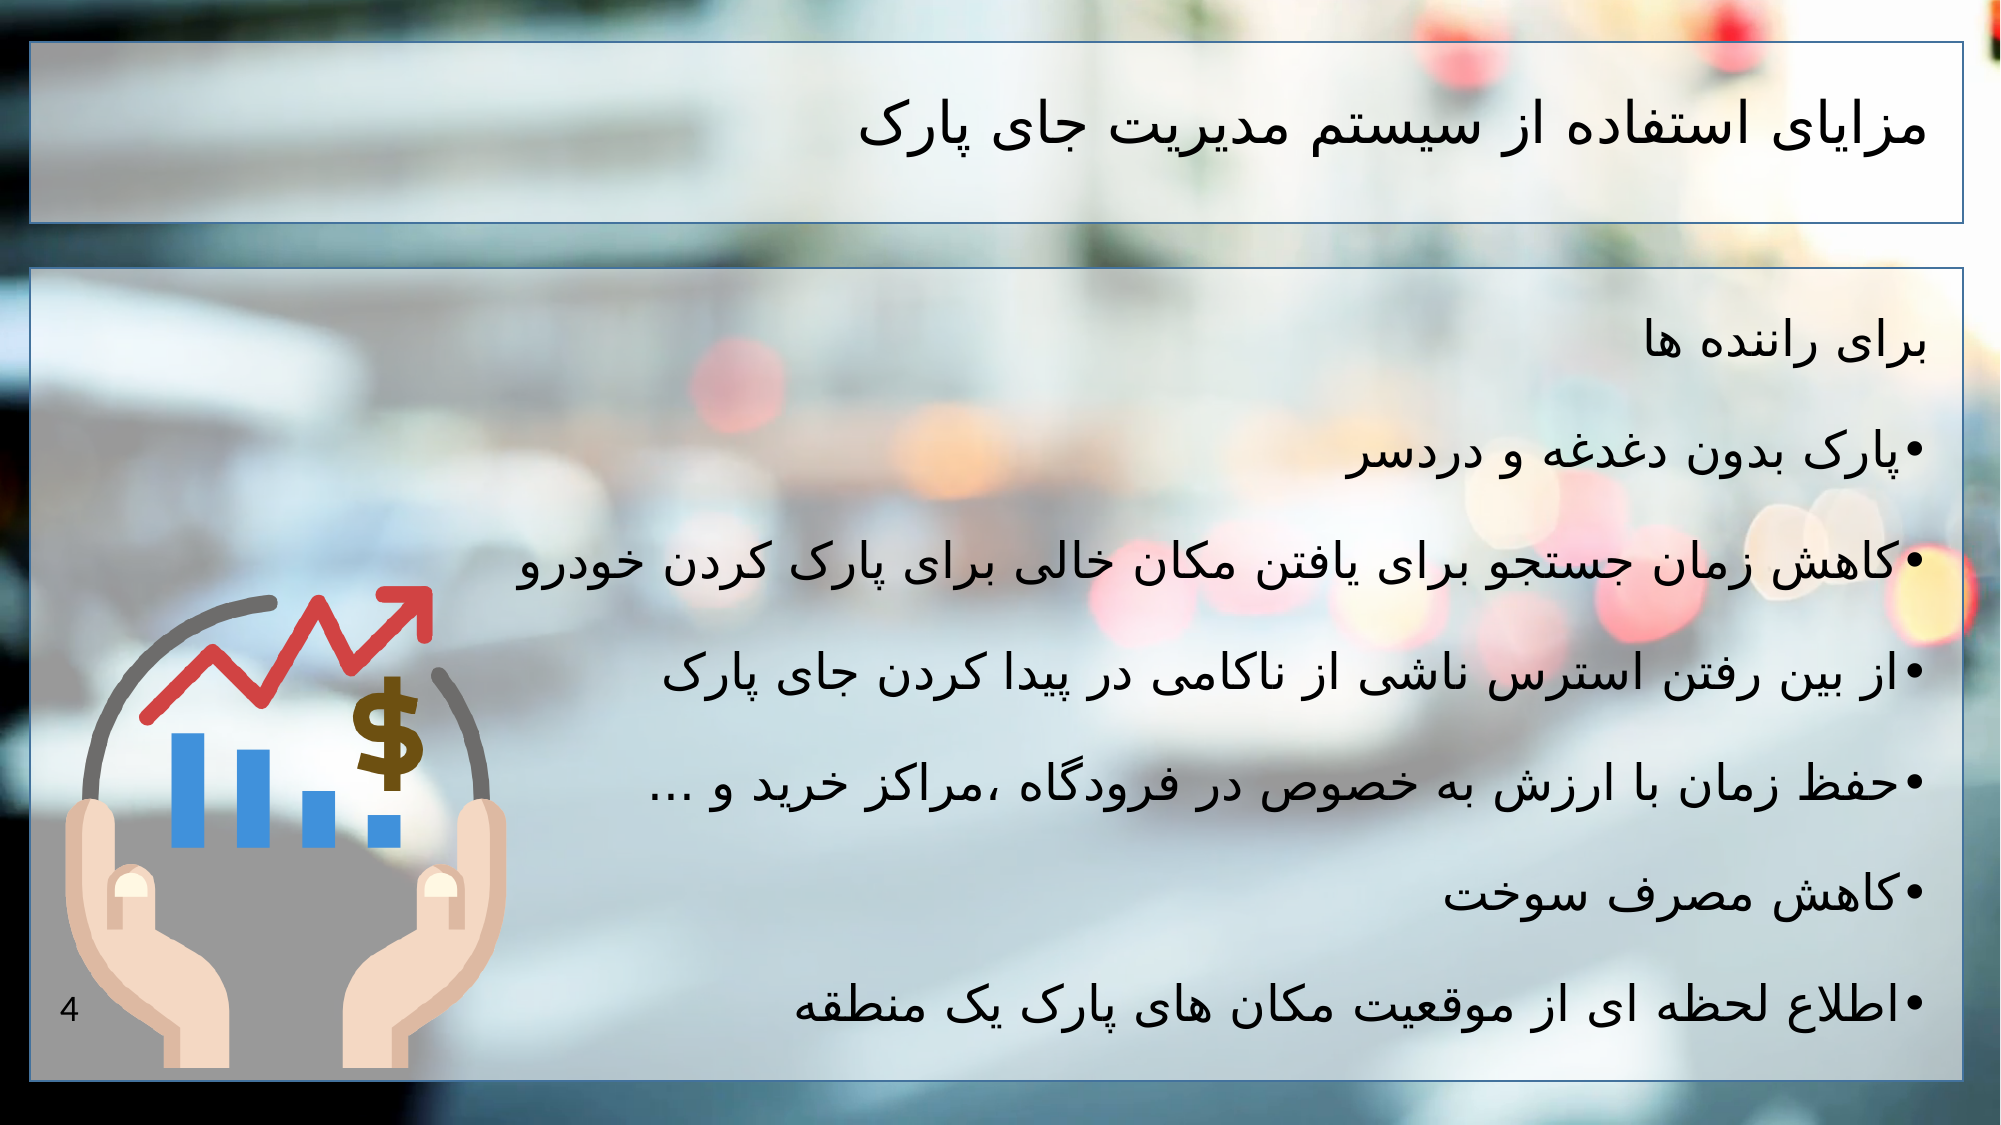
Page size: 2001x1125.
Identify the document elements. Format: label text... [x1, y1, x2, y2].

list برای راننده ها • پارک بدون دغدغه و دردسر • کاهش زمان جستجو برای یافتن مکان خالی برای پارک کردن خودرو • از بین رفتن استرس ناشی از ناکامی در پیدا کردن جای پارک • حفظ زمان با ارزش به خصوص در فرودگاه ،مراکز خرید و ... • کاهش مصرف سوخت • اطلاع لحظه ای از موقعیت مکان های پارک یک منطقه [45, 269, 1945, 1017]
picture [0, 0, 2001, 1125]
table_cell 2 [31, 43, 1962, 222]
table_cell 2 [31, 269, 1962, 1080]
list مزایای استفاده از سیستم مدیریت جای پارک [45, 85, 1945, 185]
